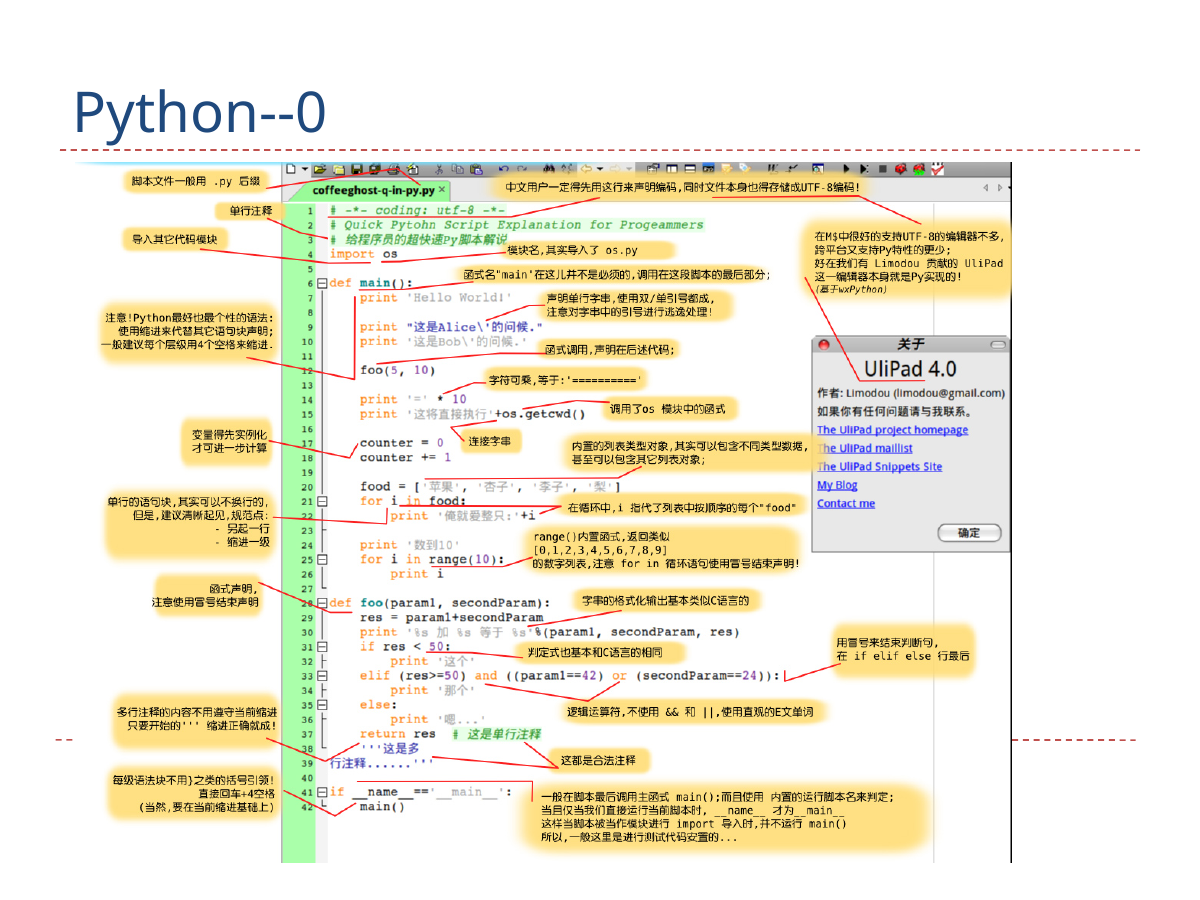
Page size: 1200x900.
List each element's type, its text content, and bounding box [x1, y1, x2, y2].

picture [74, 162, 1013, 863]
title Python--0 [60, 20, 1140, 150]
